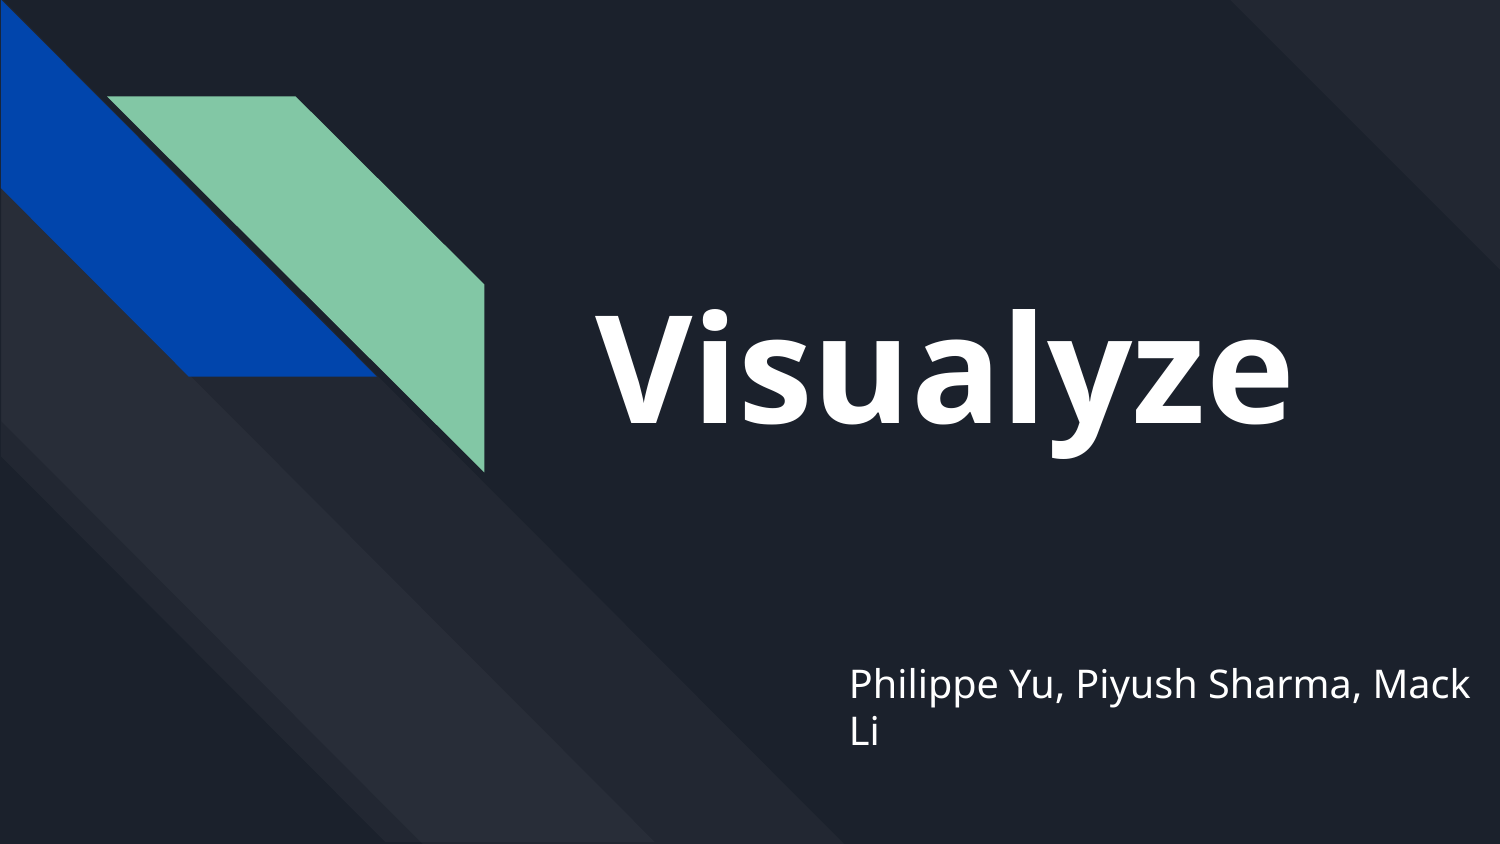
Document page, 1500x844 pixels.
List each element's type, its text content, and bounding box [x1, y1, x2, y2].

subtitle Philippe Yu, Piyush Sharma, Mack Li [833, 643, 1500, 727]
title Visualyze [580, 258, 1500, 518]
